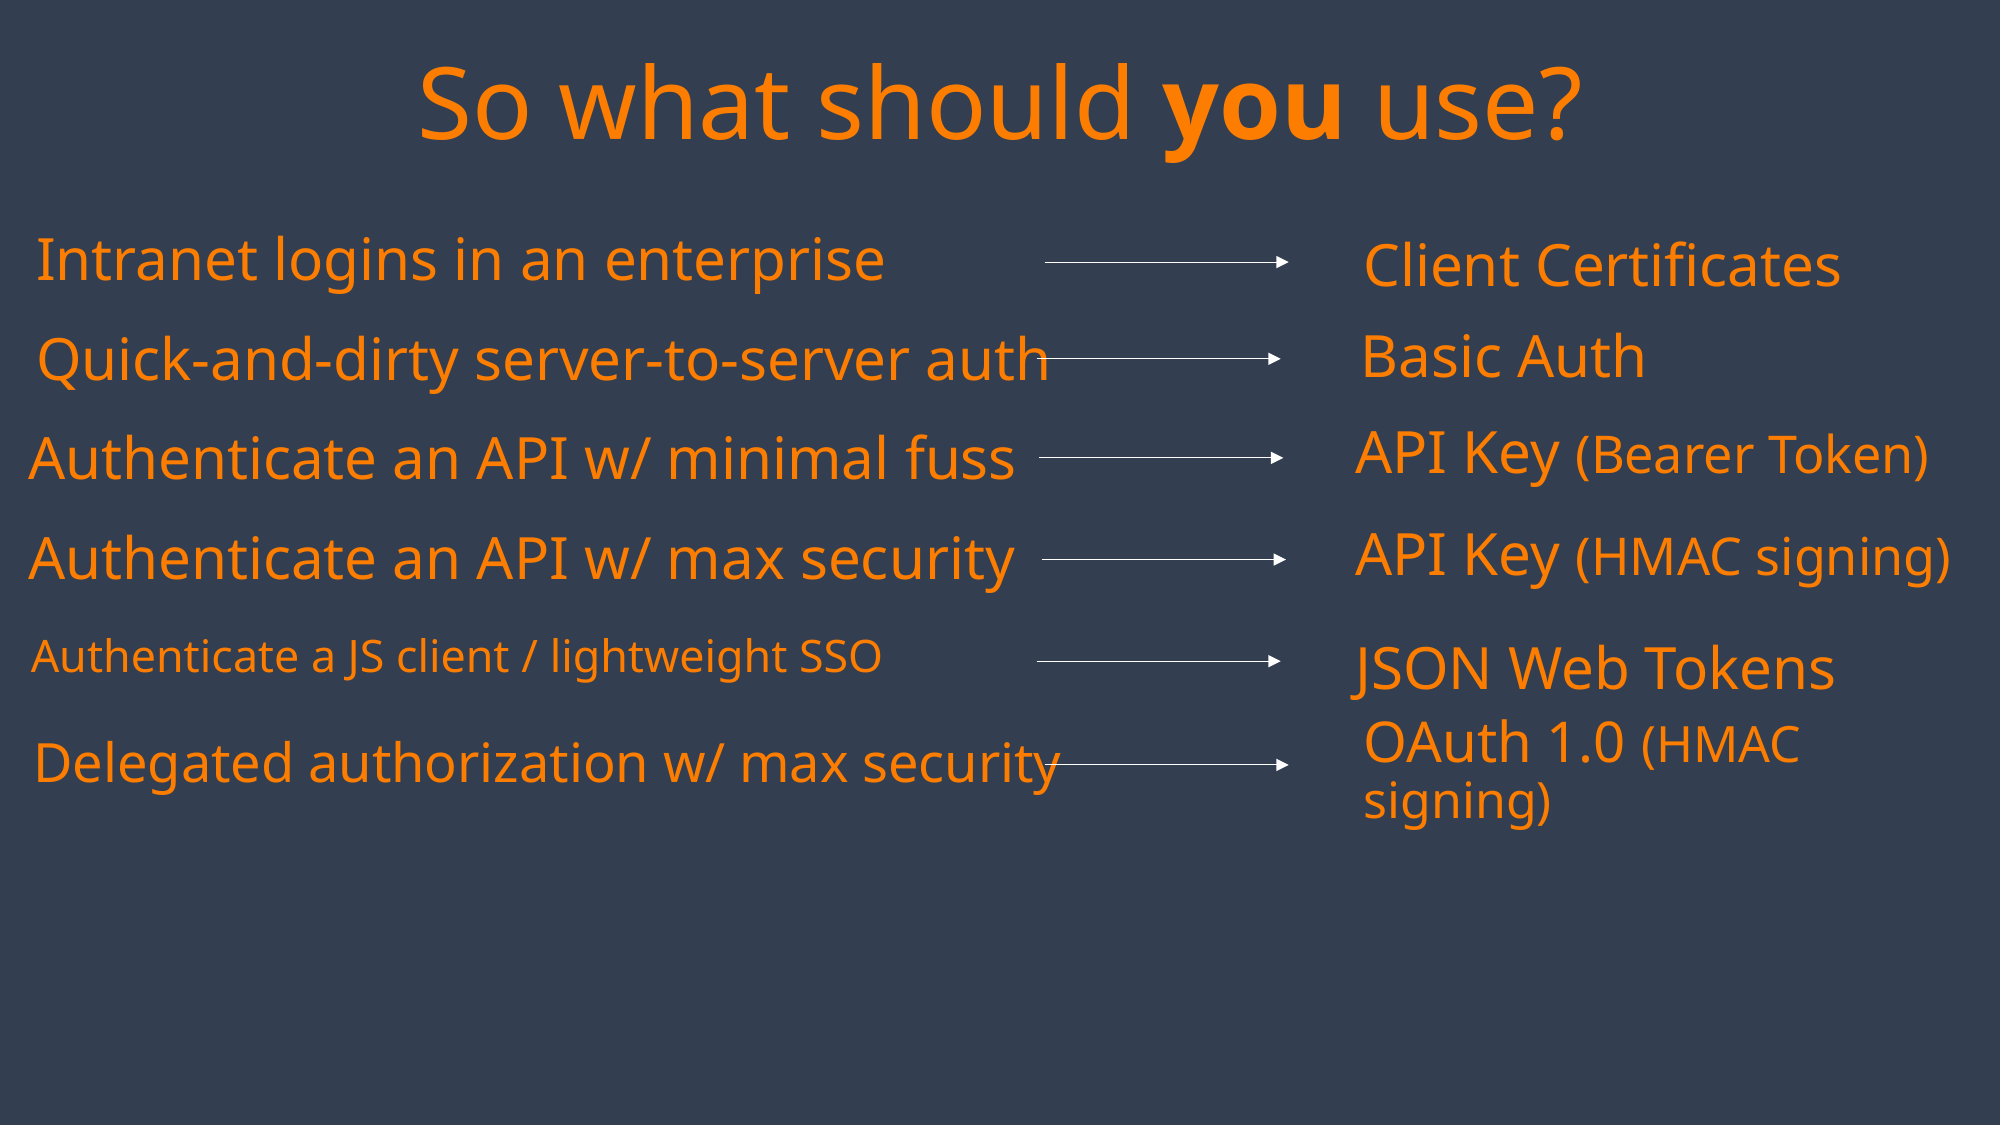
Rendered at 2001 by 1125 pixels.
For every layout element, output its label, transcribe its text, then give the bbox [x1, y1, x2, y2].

text_box Quick-and-dirty server-to-server auth [21, 323, 1081, 417]
text_box OAuth 1.0 (HMAC signing) [1348, 730, 1966, 811]
text_box Basic Auth [1345, 318, 1929, 399]
text_box Authenticate an API w/ minimal fuss [13, 421, 1073, 505]
text_box Delegated authorization w/ max security [18, 724, 1078, 805]
text_box JSON Web Tokens [1340, 632, 1990, 715]
text_box So what should you use? [0, 0, 2000, 214]
text_box API Key (HMAC signing) [1340, 517, 1990, 602]
text_box Client Certificates [1348, 228, 1969, 308]
text_box Authenticate an API w/ max security [13, 522, 1073, 611]
text_box API Key (Bearer Token) [1340, 415, 1984, 496]
text_box Authenticate a JS client / lightweight SSO [15, 626, 1075, 717]
title Intranet logins in an enterprise [21, 222, 1081, 303]
